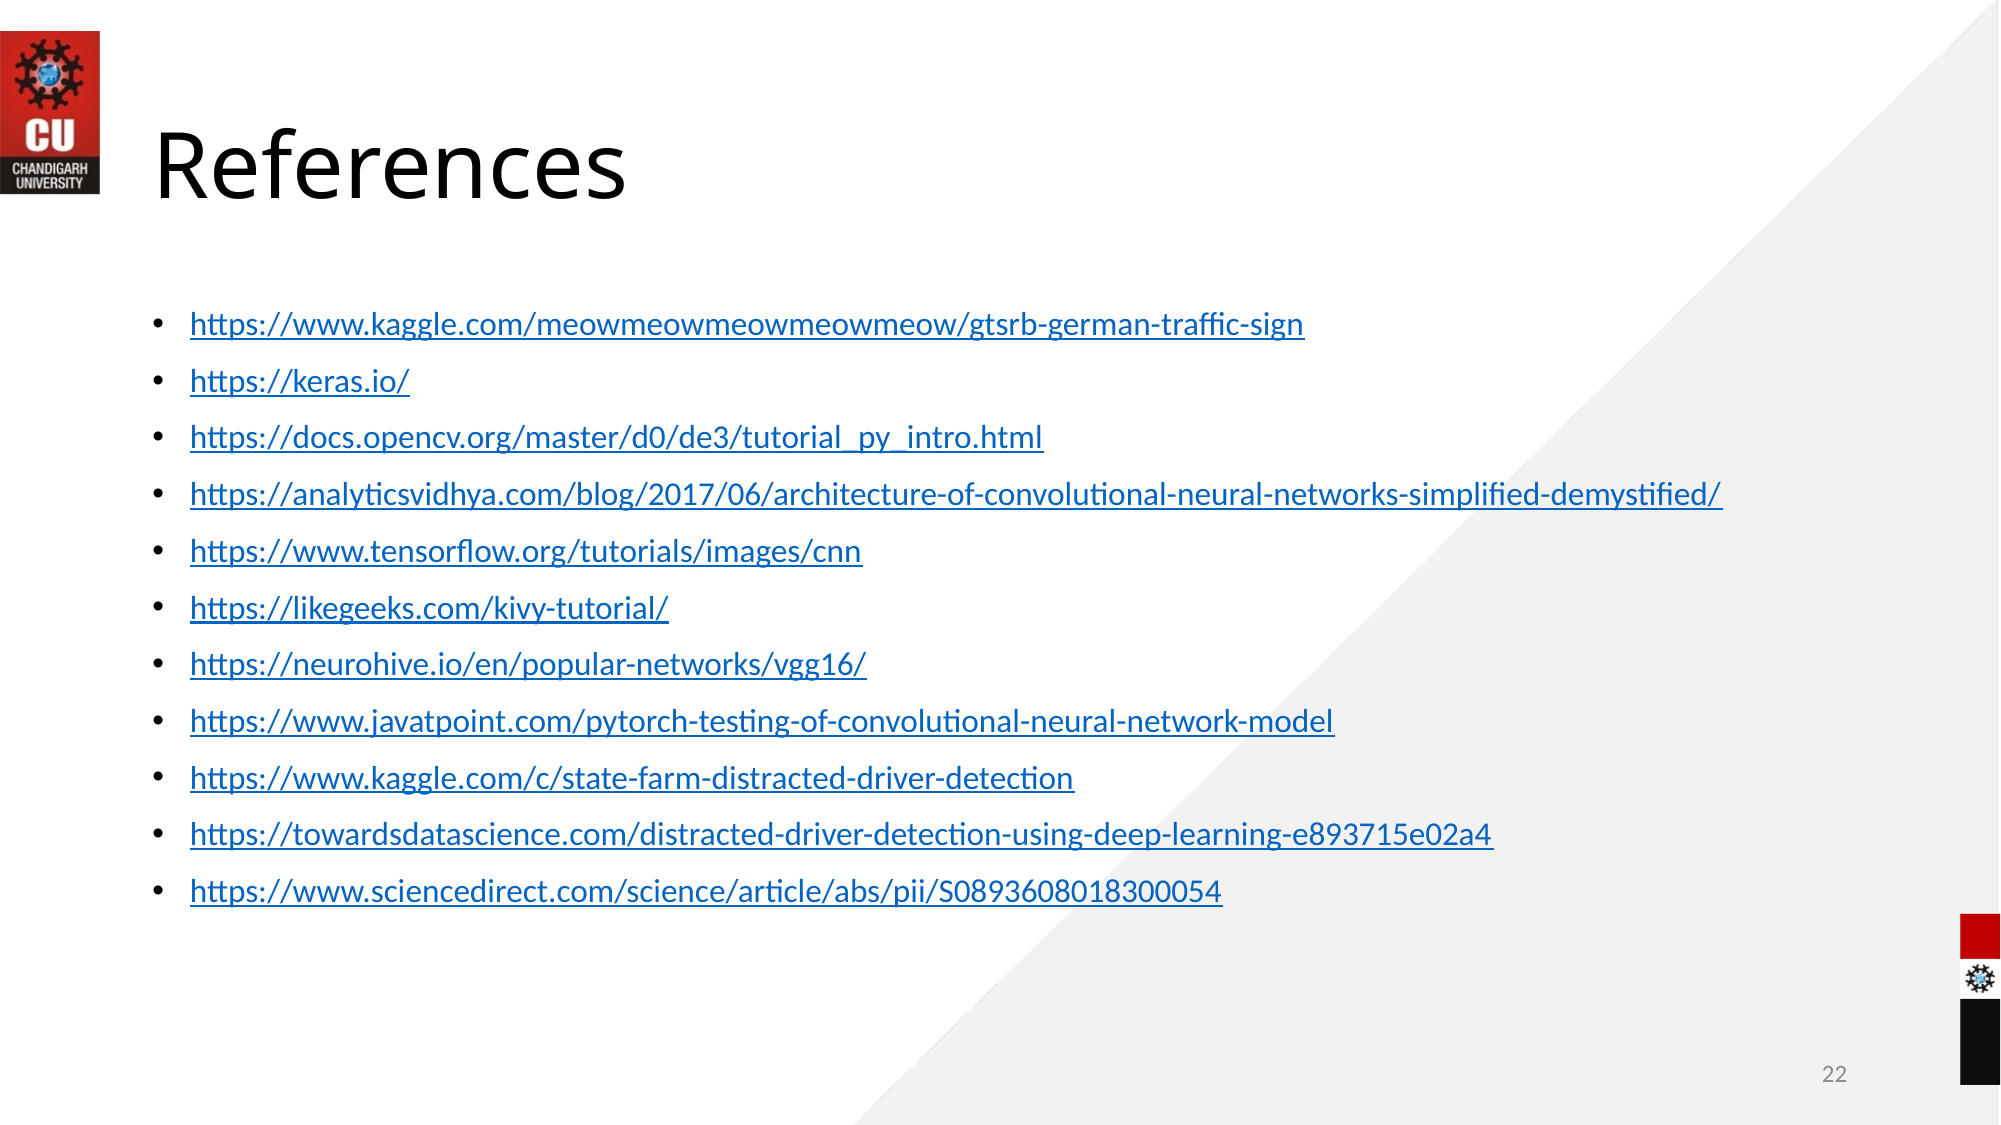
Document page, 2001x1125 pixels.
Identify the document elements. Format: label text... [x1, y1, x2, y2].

picture [0, 0, 2001, 1125]
list https://www.kaggle.com/meowmeowmeowmeowmeow/gtsrb-german-traffic-sign https://keras.io/ https://docs.opencv.org/master/d0/de3/tutorial_py_intro.html https://analyticsvidhya.com/blog/2017/06/architecture-of-convolutional-neural-networks-simplified-demystified/ https://www.tensorflow.org/tutorials/images/cnn https://likegeeks.com/kivy-tutorial/ https://neurohive.io/en/popular-networks/vgg16/ https://www.javatpoint.com/pytorch-testing-of-convolutional-neural-network-model https://www.kaggle.com/c/state-farm-distracted-driver-detection https://towardsdatascience.com/distracted-driver-detection-using-deep-learning-e893715e02a4 https://www.sciencedirect.com/science/article/abs/pii/S0893608018300054 [137, 299, 1863, 1014]
title References [137, 59, 1863, 278]
slide_number 22 [1412, 1042, 1863, 1103]
